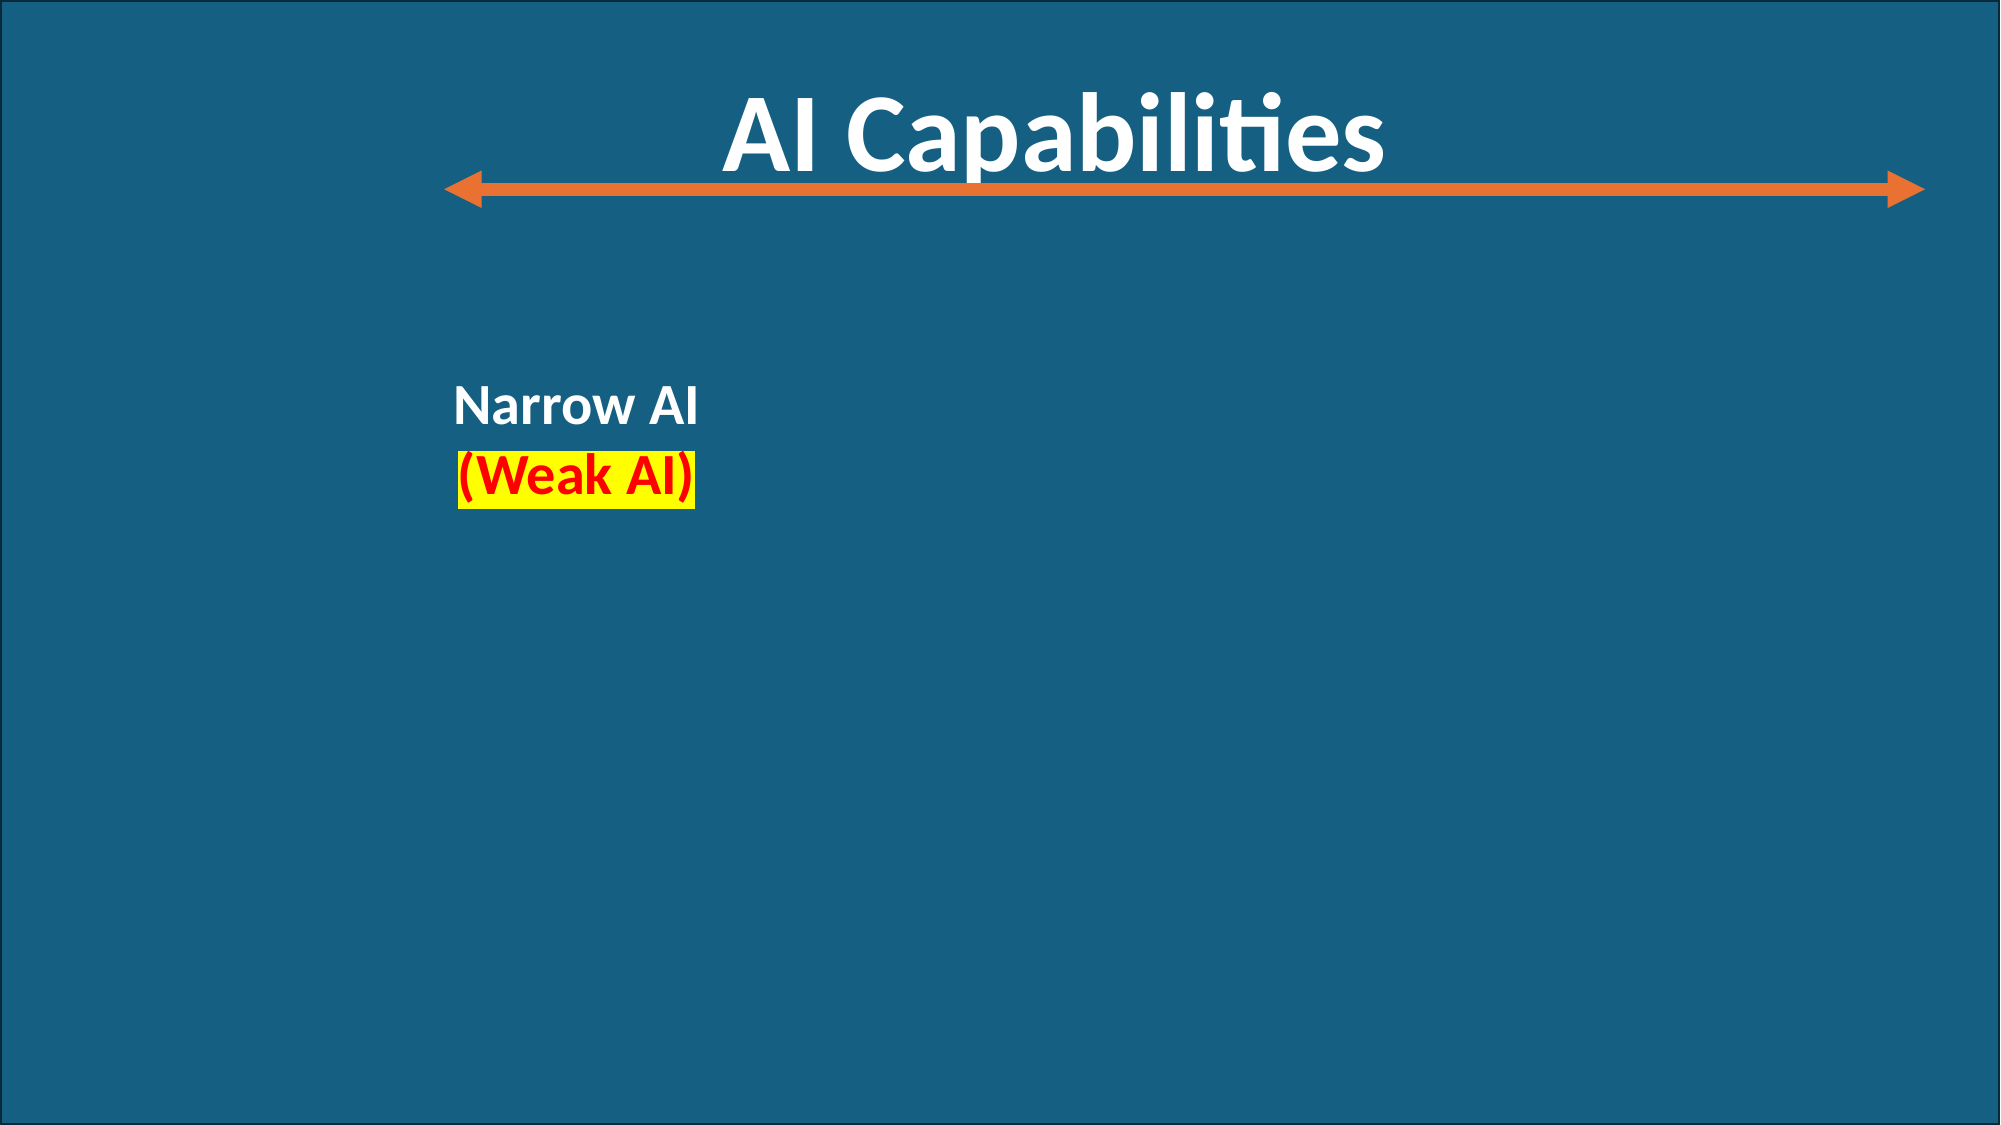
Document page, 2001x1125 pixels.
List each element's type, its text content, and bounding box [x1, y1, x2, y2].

text_box AI Capabilities [707, 51, 1716, 183]
text_box Narrow AI (Weak AI) [413, 345, 740, 527]
text_box AI Capabilities [707, 196, 1716, 202]
text_box [0, 0, 2000, 1125]
